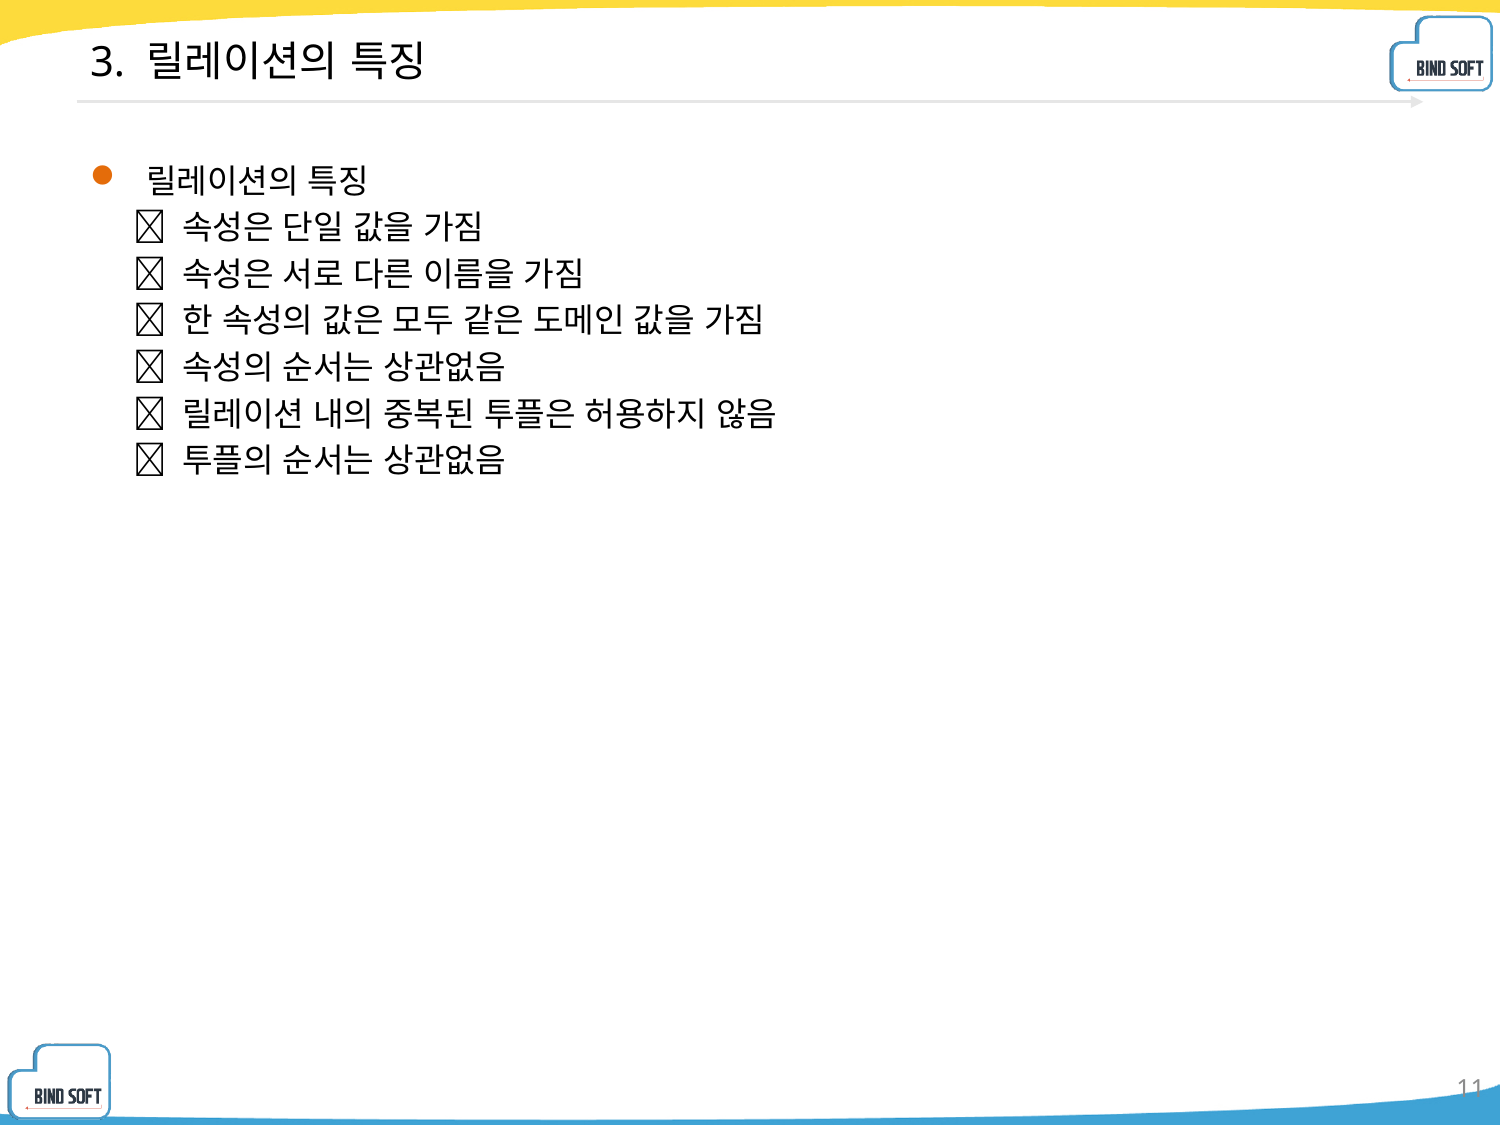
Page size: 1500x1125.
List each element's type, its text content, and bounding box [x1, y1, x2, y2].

list 릴레이션의 특징  속성은 단일 값을 가짐  속성은 서로 다른 이름을 가짐  한 속성의 값은 모두 같은 도메인 값을 가짐  속성의 순서는 상관없음  릴레이션 내의 중복된 투플은 허용하지 않음  투플의 순서는 상관없음 [75, 152, 1425, 806]
picture [0, 0, 1500, 96]
picture [0, 1003, 1500, 1125]
slide_number 11 [1149, 1068, 1500, 1111]
title 3. 릴레이션의 특징 [75, 11, 1425, 108]
